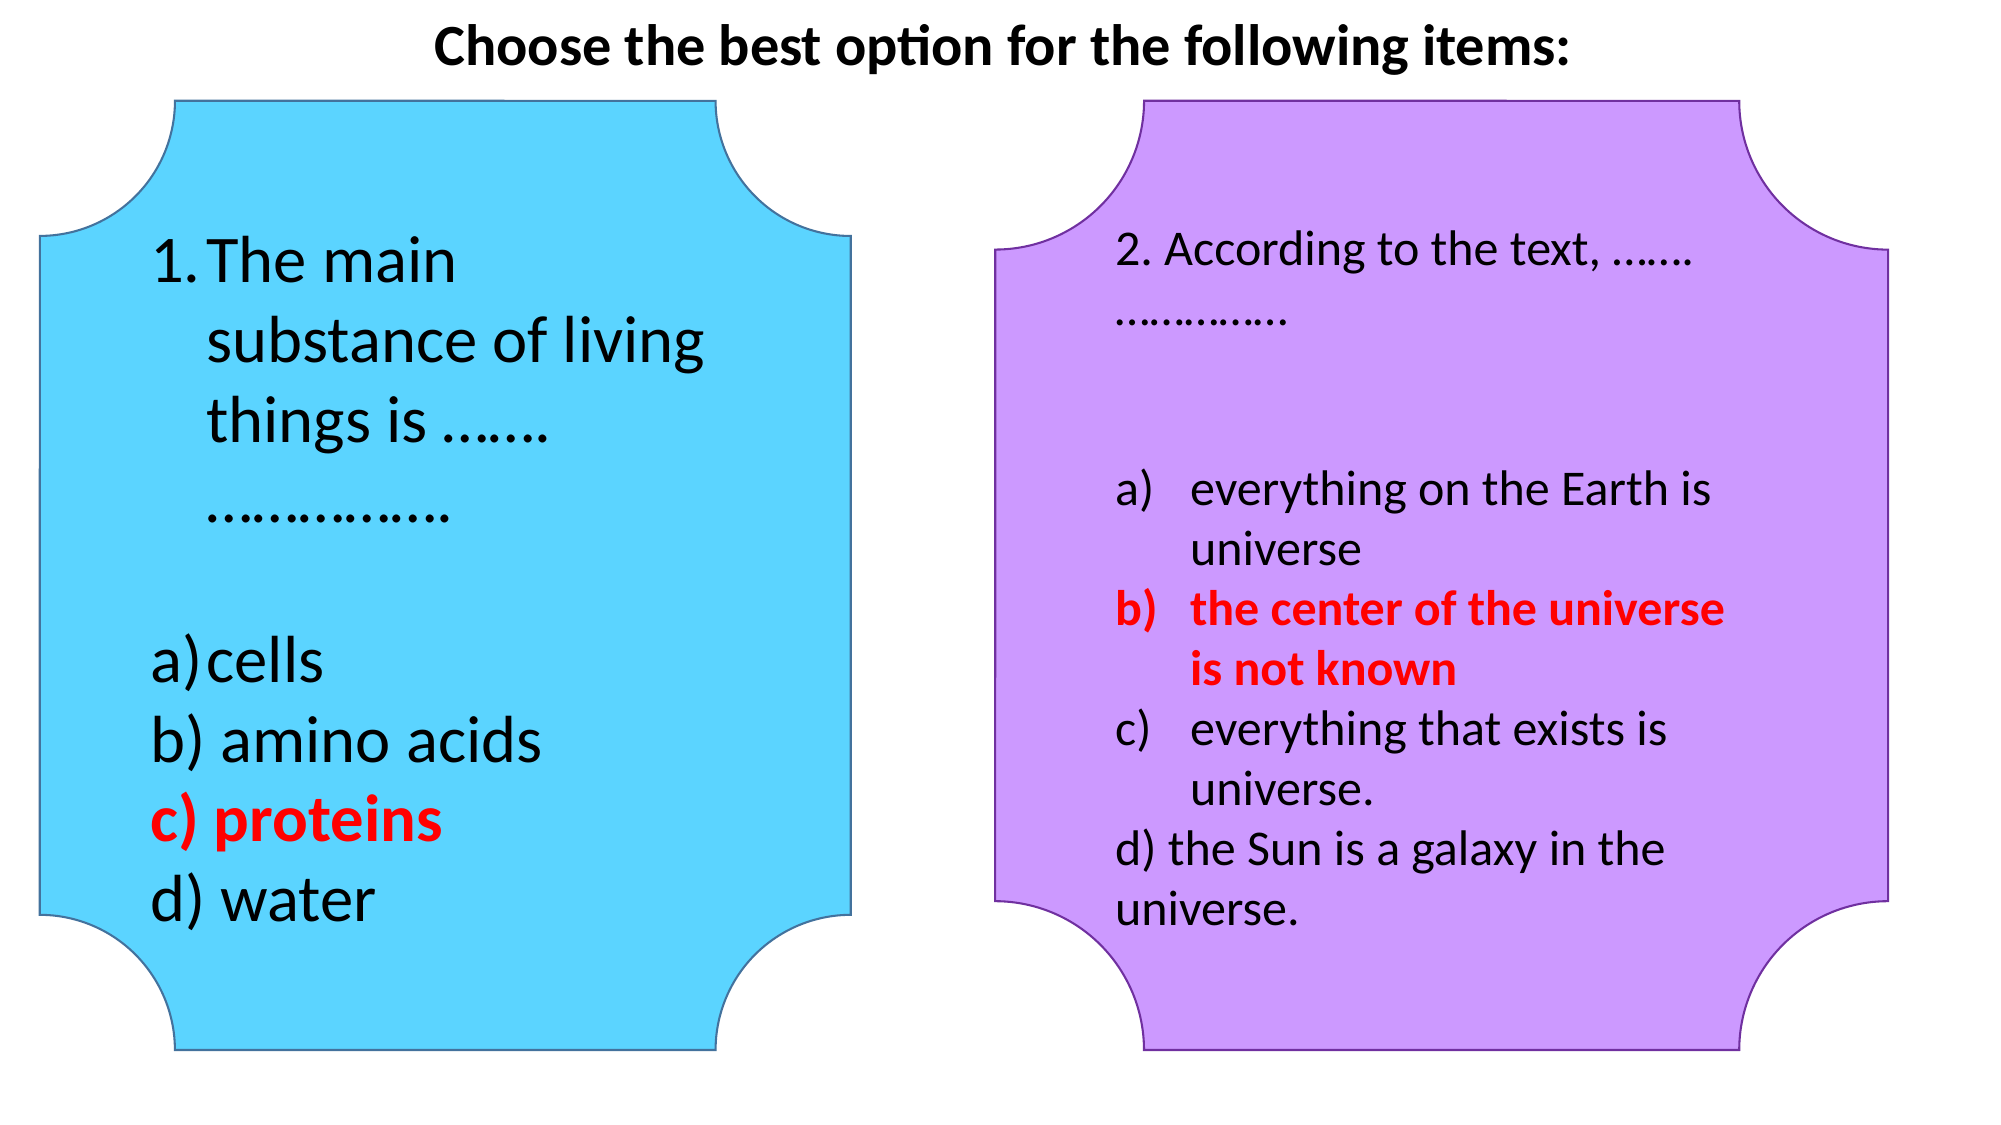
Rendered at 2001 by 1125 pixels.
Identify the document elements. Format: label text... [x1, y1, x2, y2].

text_box The main substance of living things is …….……………. cells b) amino acids c) proteins d) water [38, 99, 852, 1052]
text_box 2. According to the text, …….…………… everything on the Earth is universe the center of the universe is not known everything that exists is universe. d) the Sun is a galaxy in the universe. [994, 99, 1890, 1052]
text_box Choose the best option for the following items: [419, 0, 1587, 85]
